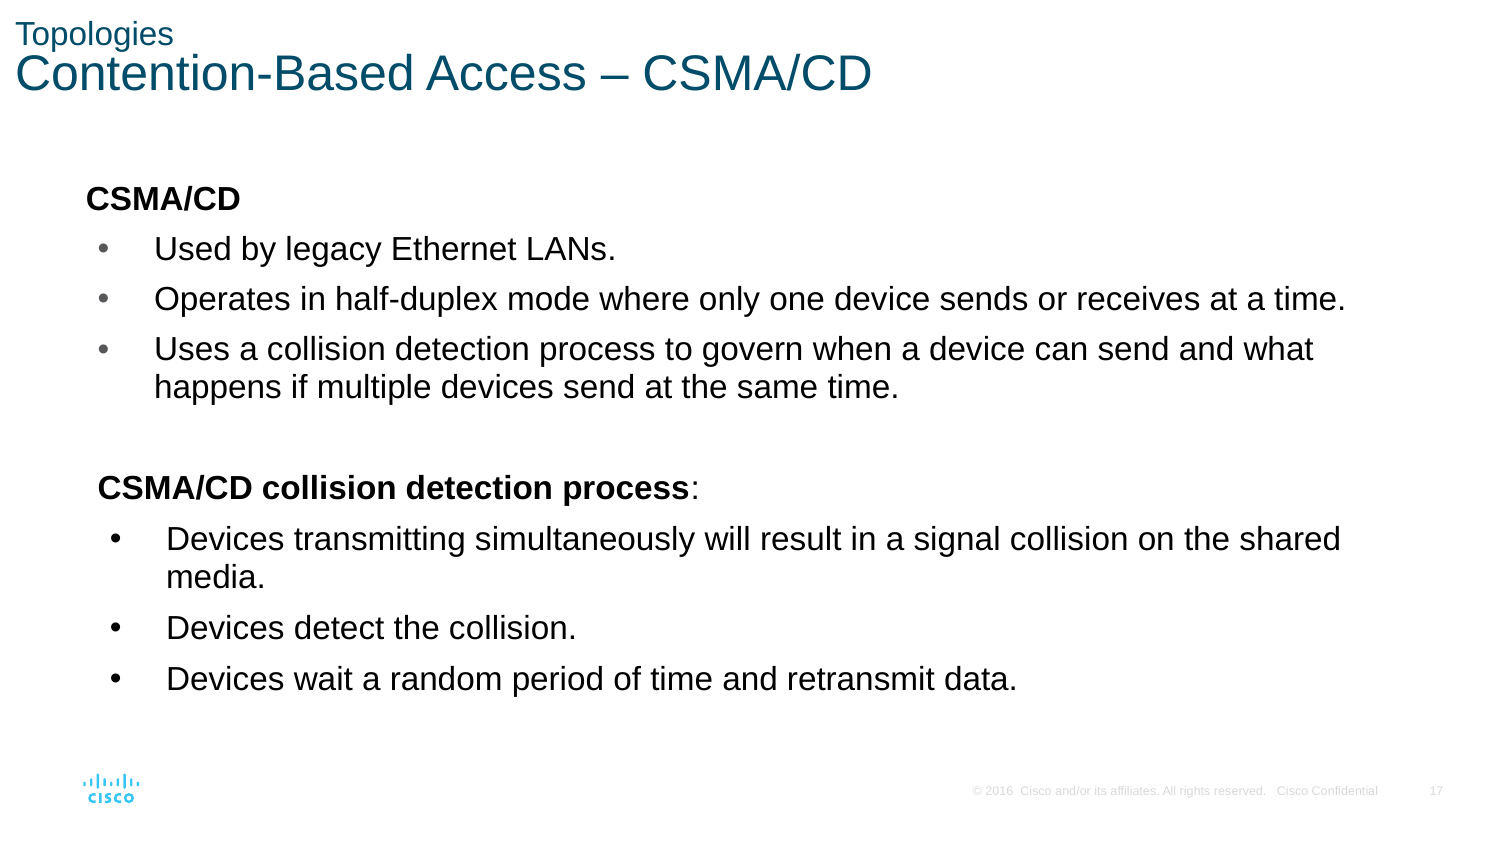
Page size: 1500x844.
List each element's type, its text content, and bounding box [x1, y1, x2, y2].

list CSMA/CD Used by legacy Ethernet LANs. Operates in half-duplex mode where only one device sends or receives at a time. Uses a collision detection process to govern when a device can send and what happens if multiple devices send at the same time. CSMA/CD collision detection process: Devices transmitting simultaneously will result in a signal collision on the shared media. Devices detect the collision. Devices wait a random period of time and retransmit data. [70, 169, 1430, 727]
text_box Topologies Contention-Based Access – CSMA/CD [0, 0, 1369, 121]
